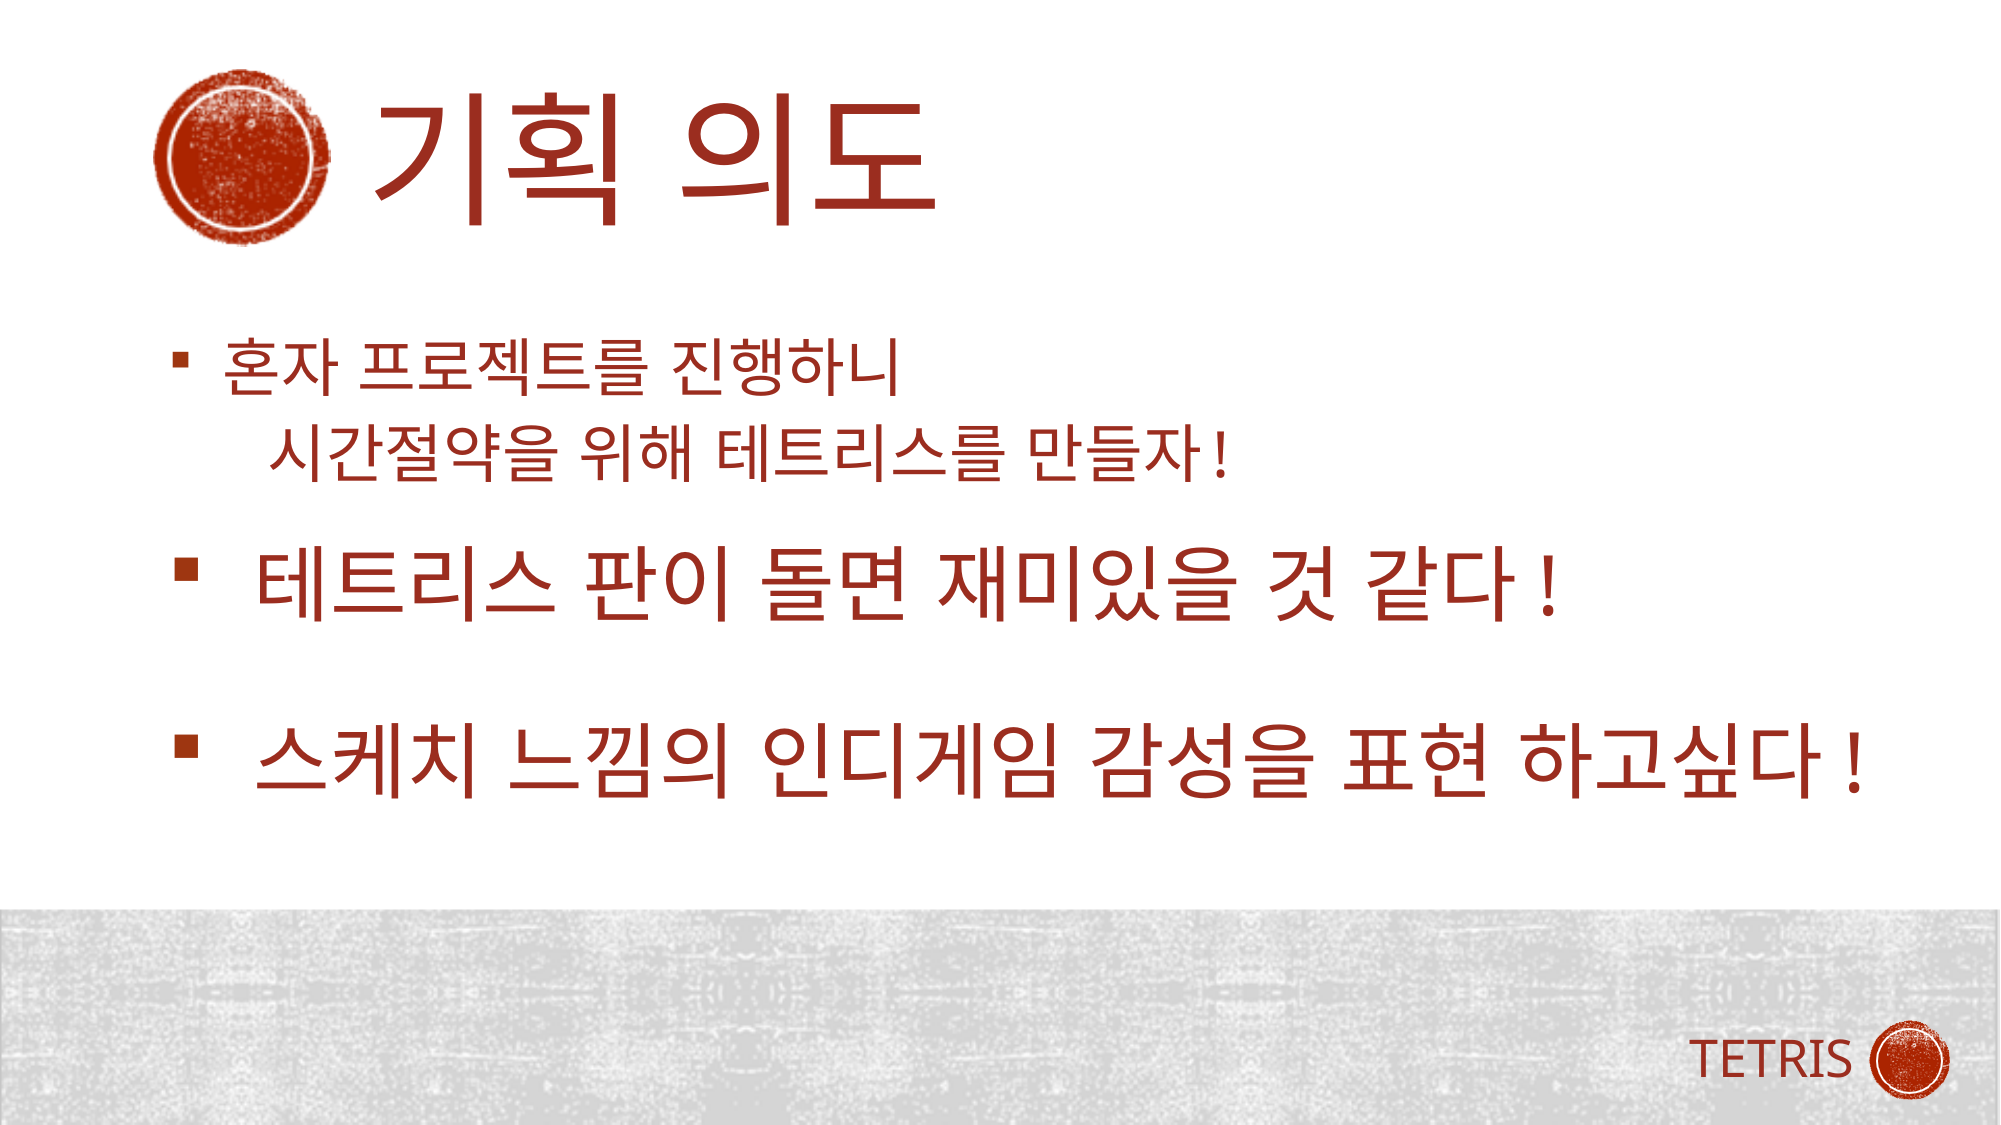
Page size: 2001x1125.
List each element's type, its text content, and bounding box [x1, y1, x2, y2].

picture [0, 908, 2000, 1125]
text_box 기획 의도 [351, 81, 1019, 236]
text_box 혼자 프로젝트를 진행하니 시간절약을 위해 테트리스를 만들자! [153, 329, 1847, 500]
text_box 테트리스 판이 돌면 재미있을 것 같다! [153, 527, 1847, 698]
text_box 스케치 느낌의 인디게임 감성을 표현 하고싶다! [153, 704, 1923, 875]
picture [153, 69, 331, 247]
